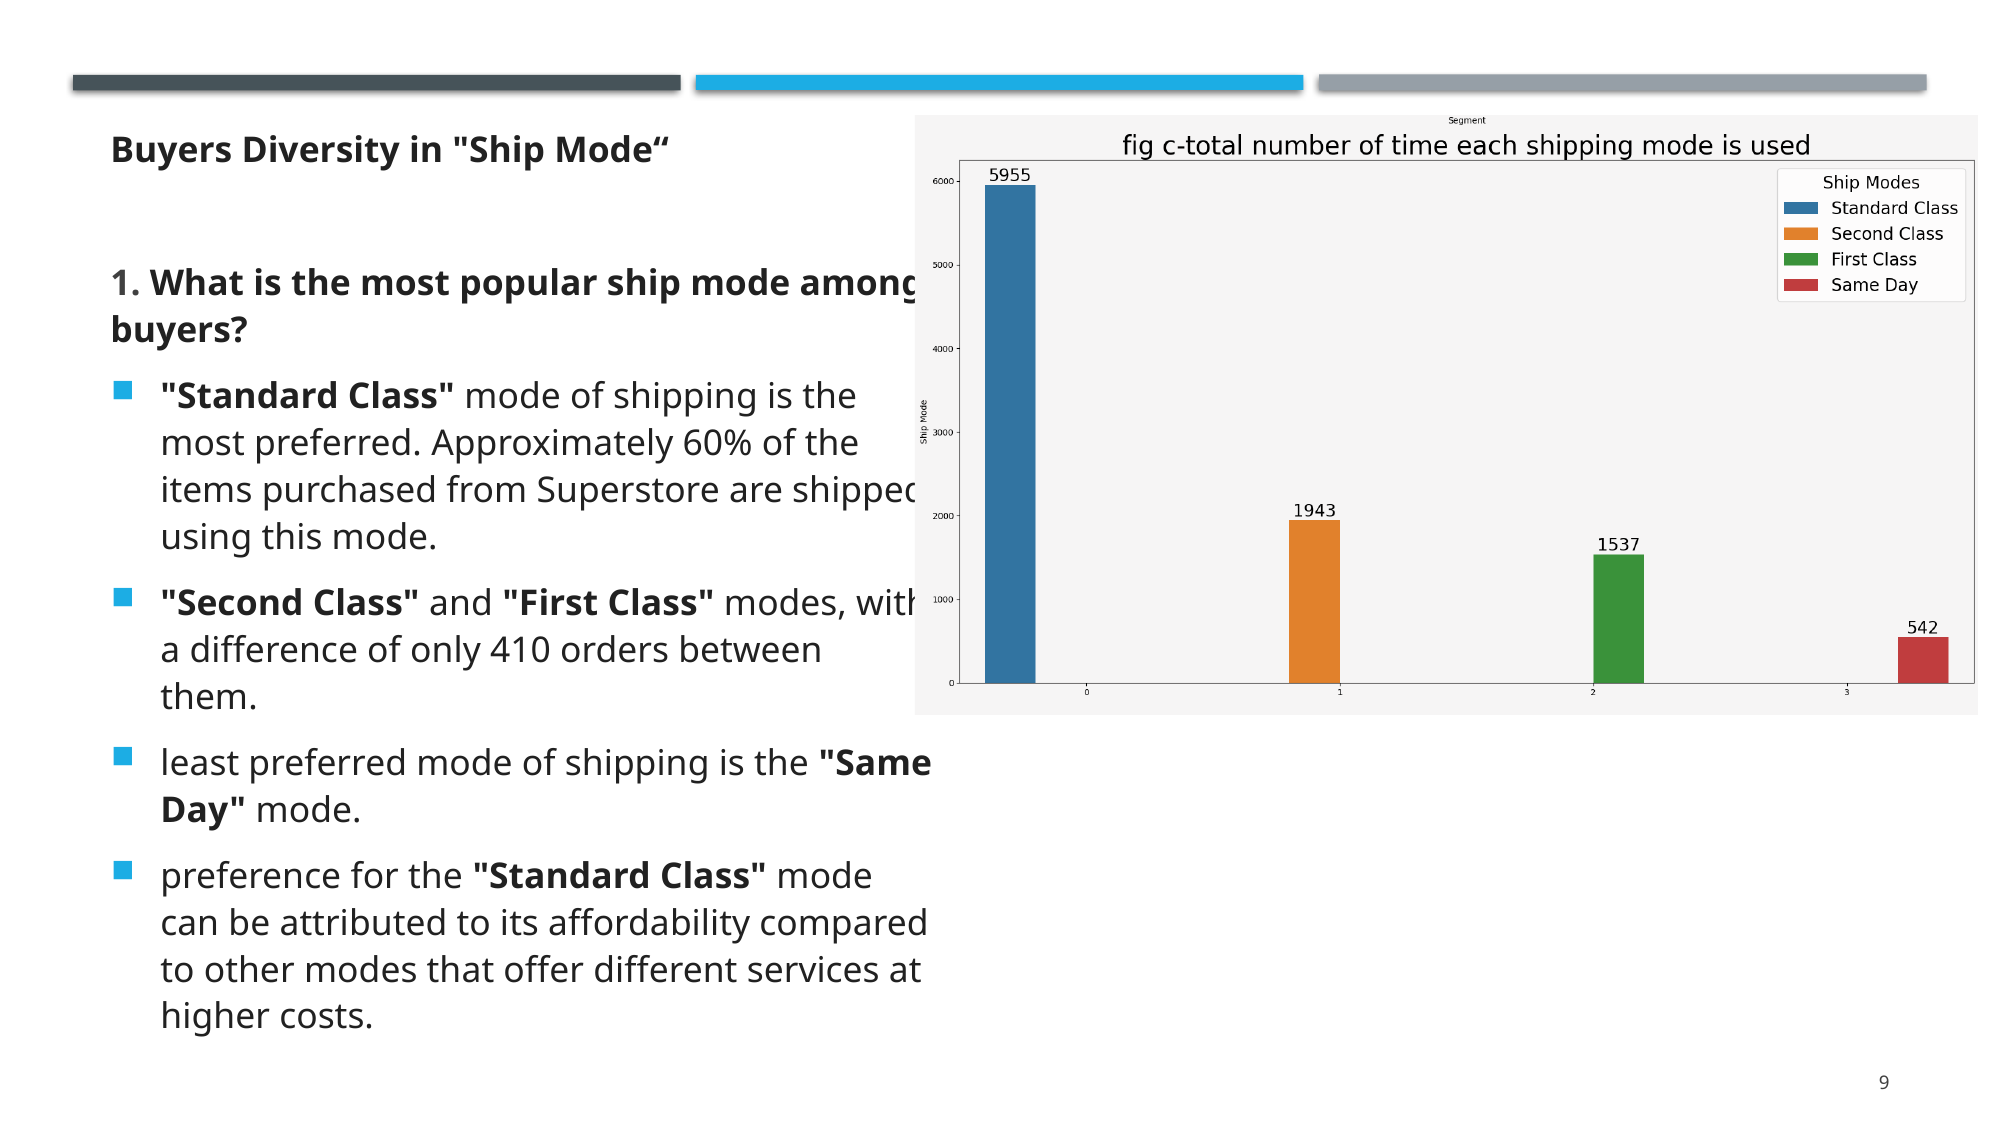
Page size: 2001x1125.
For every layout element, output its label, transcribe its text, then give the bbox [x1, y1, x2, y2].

list Buyers Diversity in "Ship Mode“ 1. What is the most popular ship mode among buyers? "Standard Class" mode of shipping is the most preferred. Approximately 60% of the items purchased from Superstore are shipped using this mode. "Second Class" and "First Class" modes, with a difference of only 410 orders between them. least preferred mode of shipping is the "Same Day" mode. preference for the "Standard Class" mode can be attributed to its affordability compared to other modes that offer different services at higher costs. [95, 115, 948, 1125]
picture [914, 115, 1979, 715]
slide_number 9 [1732, 1053, 1905, 1114]
